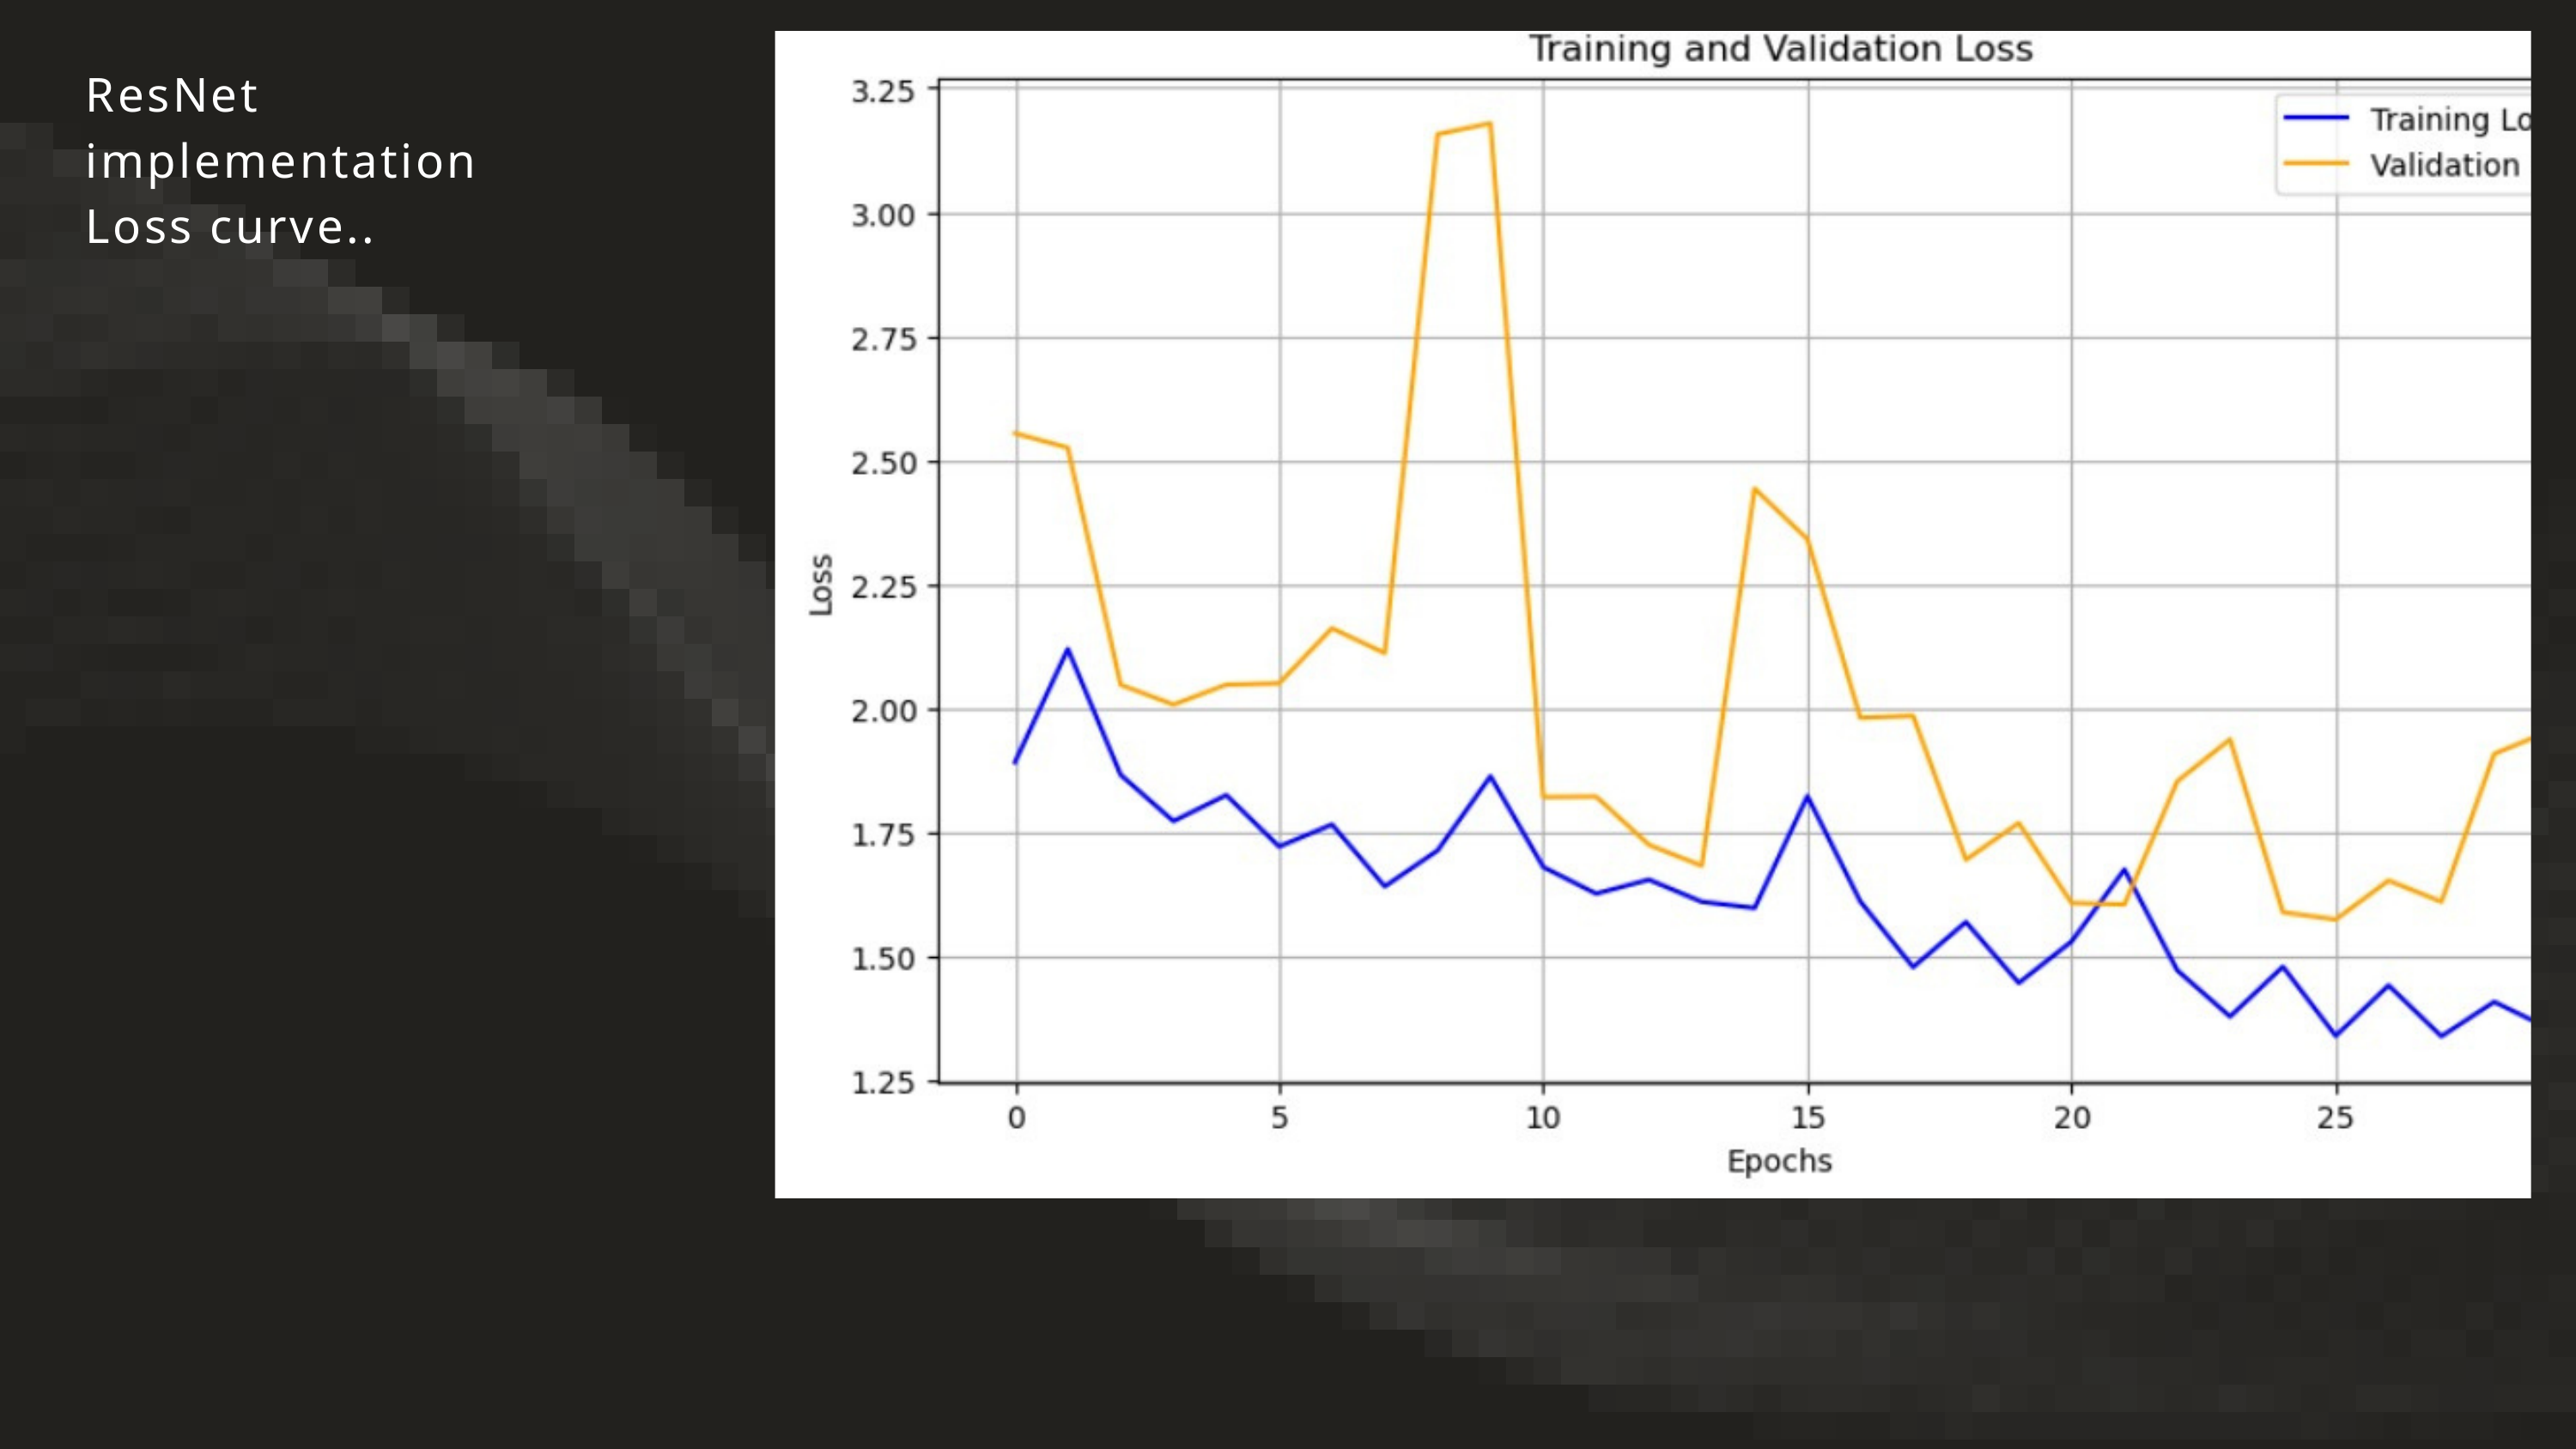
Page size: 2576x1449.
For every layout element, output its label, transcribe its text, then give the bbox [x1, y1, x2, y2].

text_box [775, 31, 2531, 1198]
text_box ResNet implementation Loss curve.. [85, 56, 662, 253]
text_box [0, 123, 2576, 1440]
